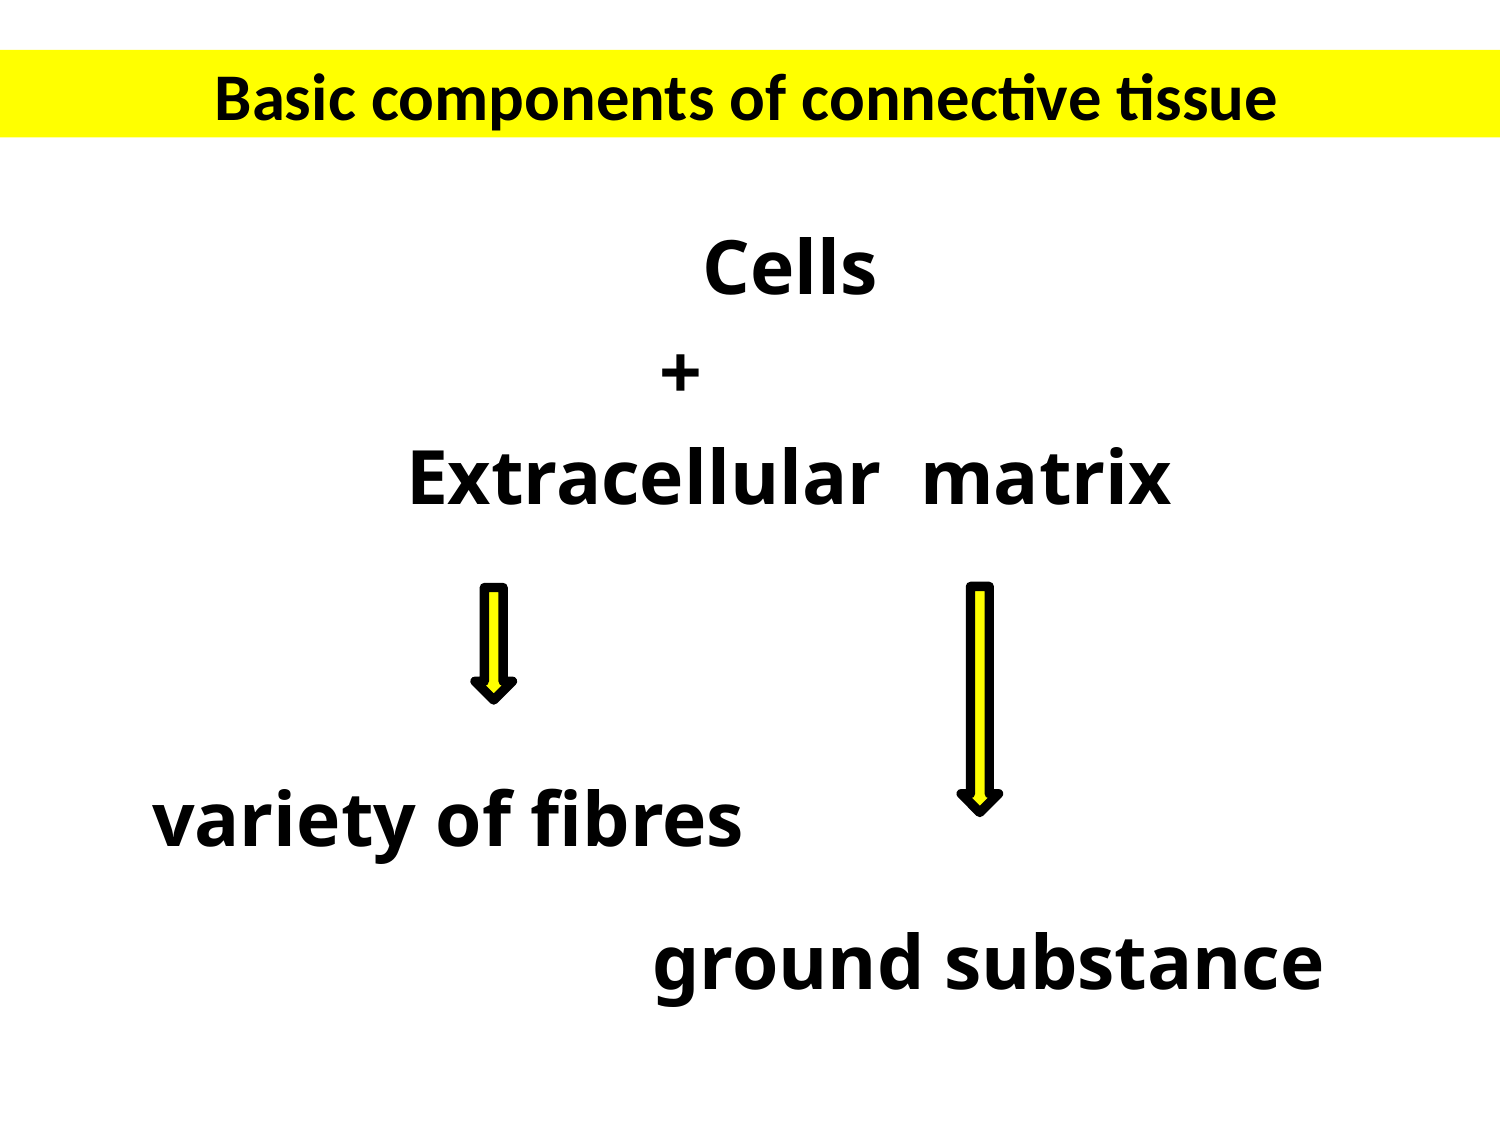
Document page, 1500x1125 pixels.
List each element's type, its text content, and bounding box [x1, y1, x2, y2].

text_box [473, 585, 515, 703]
text_box ground substance [637, 906, 1360, 1012]
list Cells + Extracellular matrix [137, 212, 1500, 606]
text_box variety of fibres [137, 764, 888, 869]
text_box [959, 584, 1001, 815]
text_box Basic components of connective tissue [0, 49, 1500, 138]
